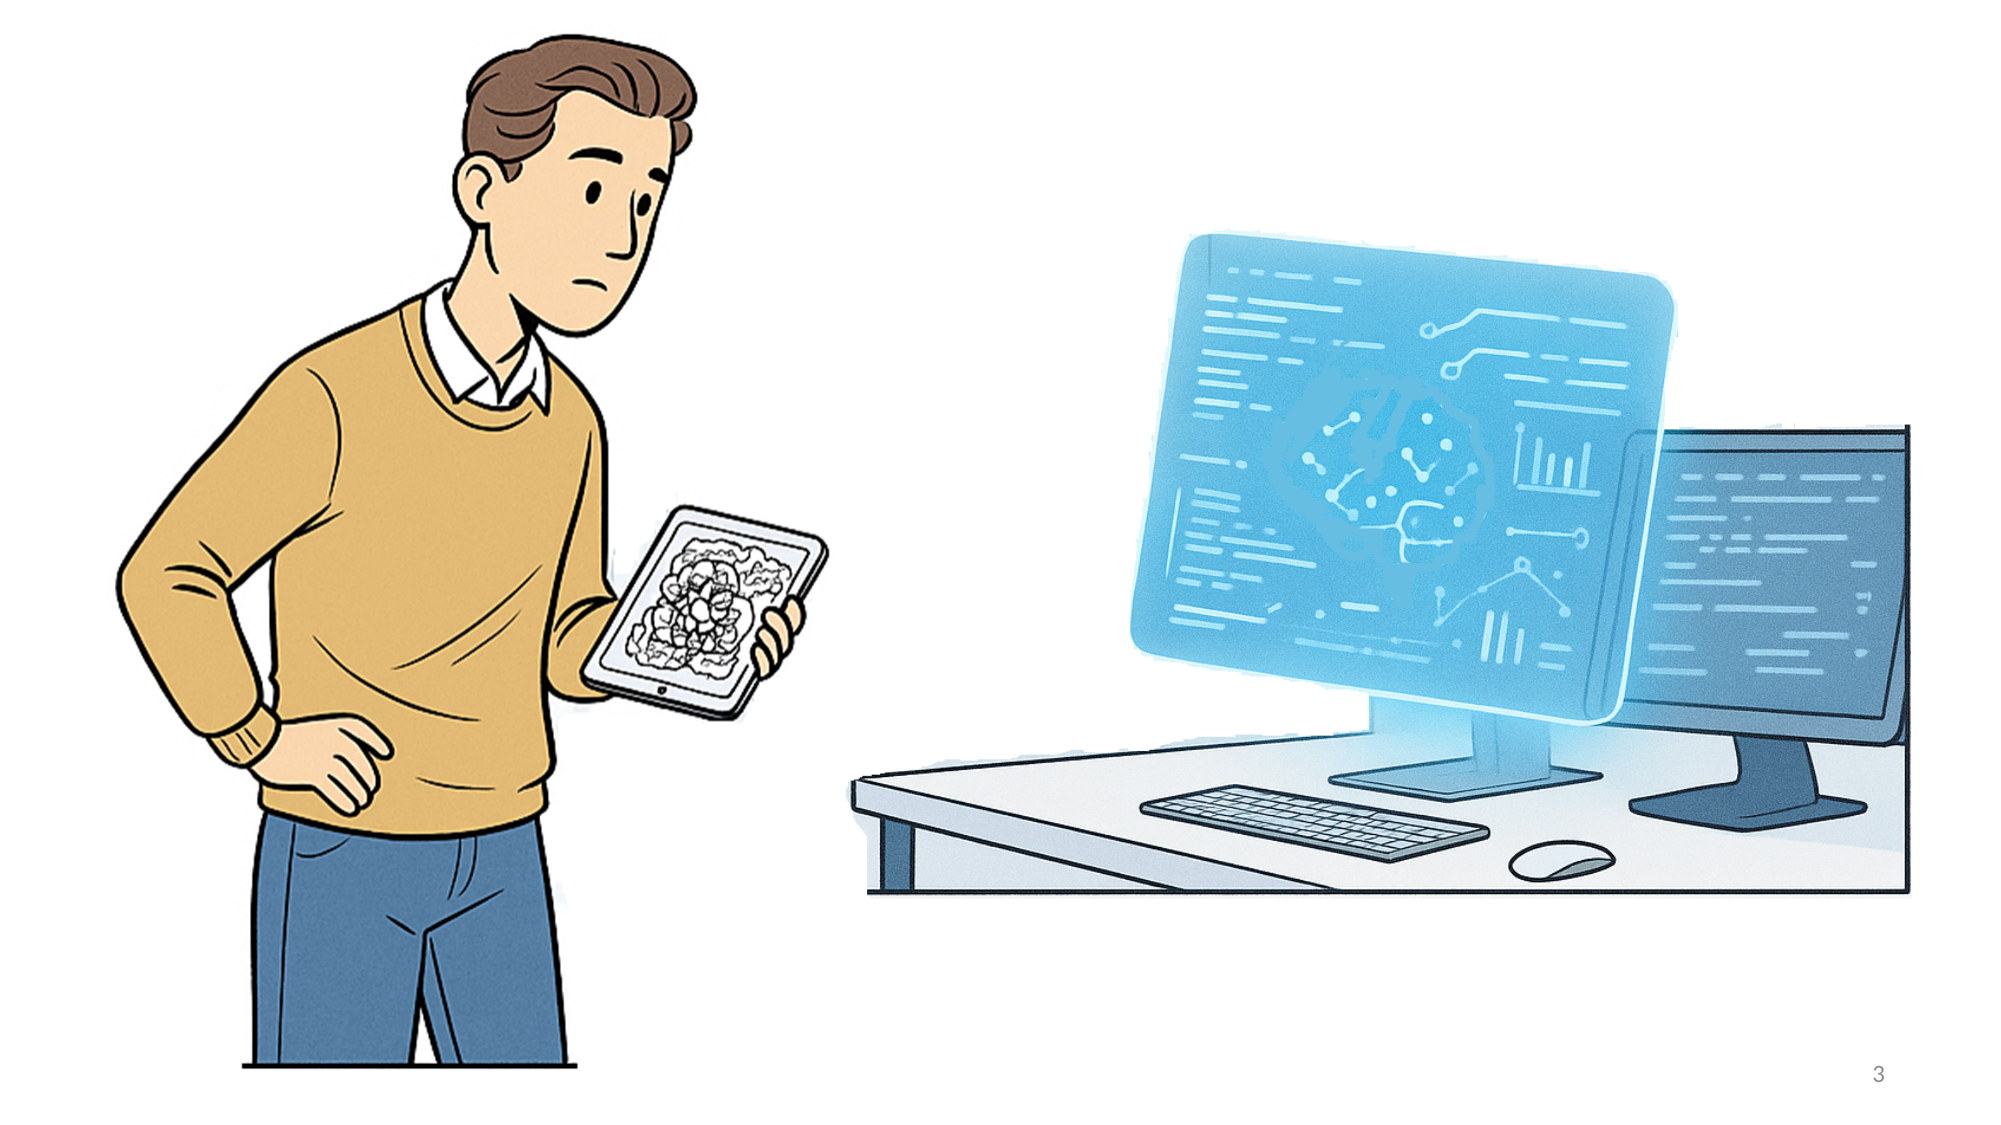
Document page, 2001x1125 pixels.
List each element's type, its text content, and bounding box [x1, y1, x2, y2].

picture [88, 24, 1912, 1072]
slide_number 3 [1433, 1042, 1900, 1103]
